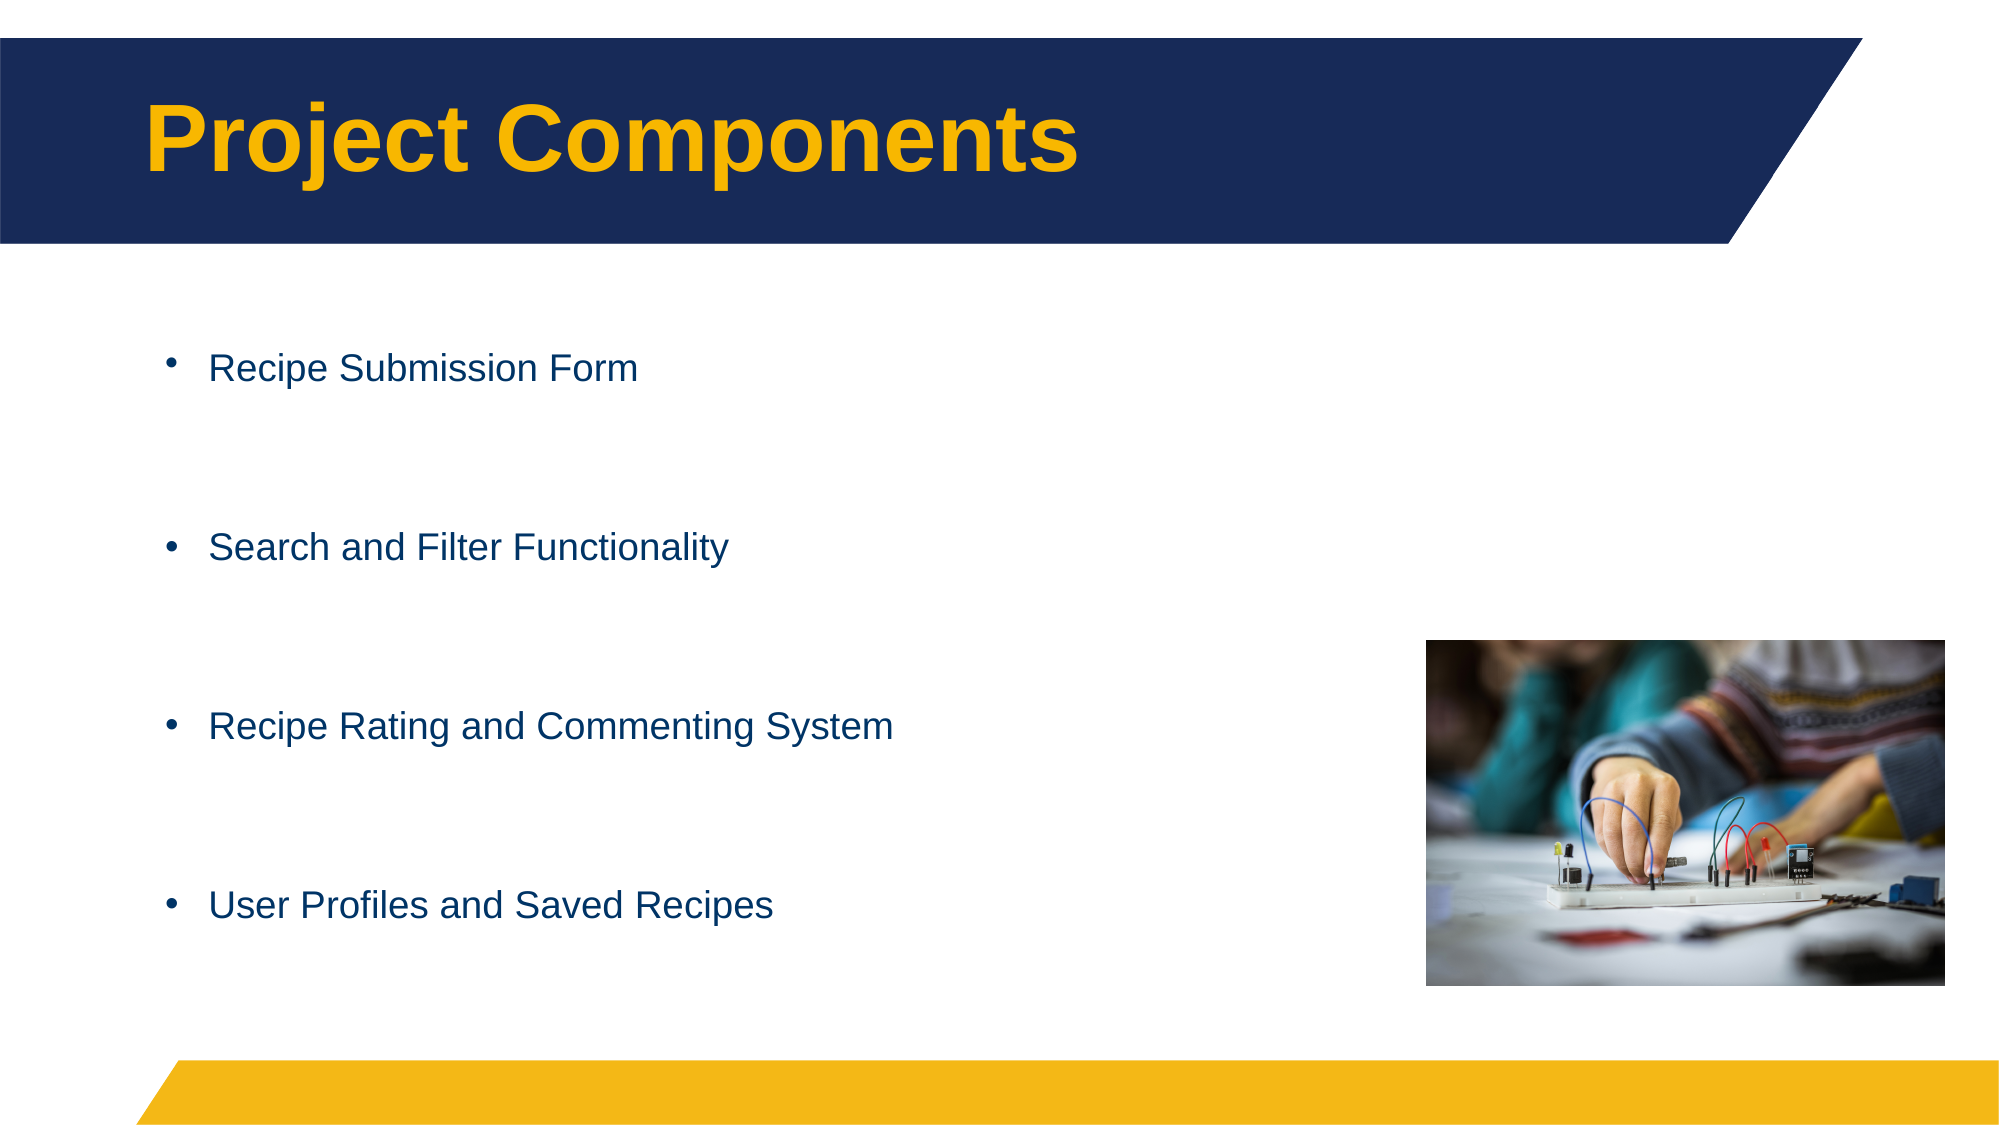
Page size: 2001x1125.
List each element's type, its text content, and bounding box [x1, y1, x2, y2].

list Recipe Submission Form Search and Filter Functionality Recipe Rating and Commenting System User Profiles and Saved Recipes [157, 340, 1428, 940]
picture [0, 38, 1863, 244]
picture [1426, 640, 1946, 987]
title Project Components [136, 59, 1863, 221]
picture [136, 1060, 1999, 1125]
